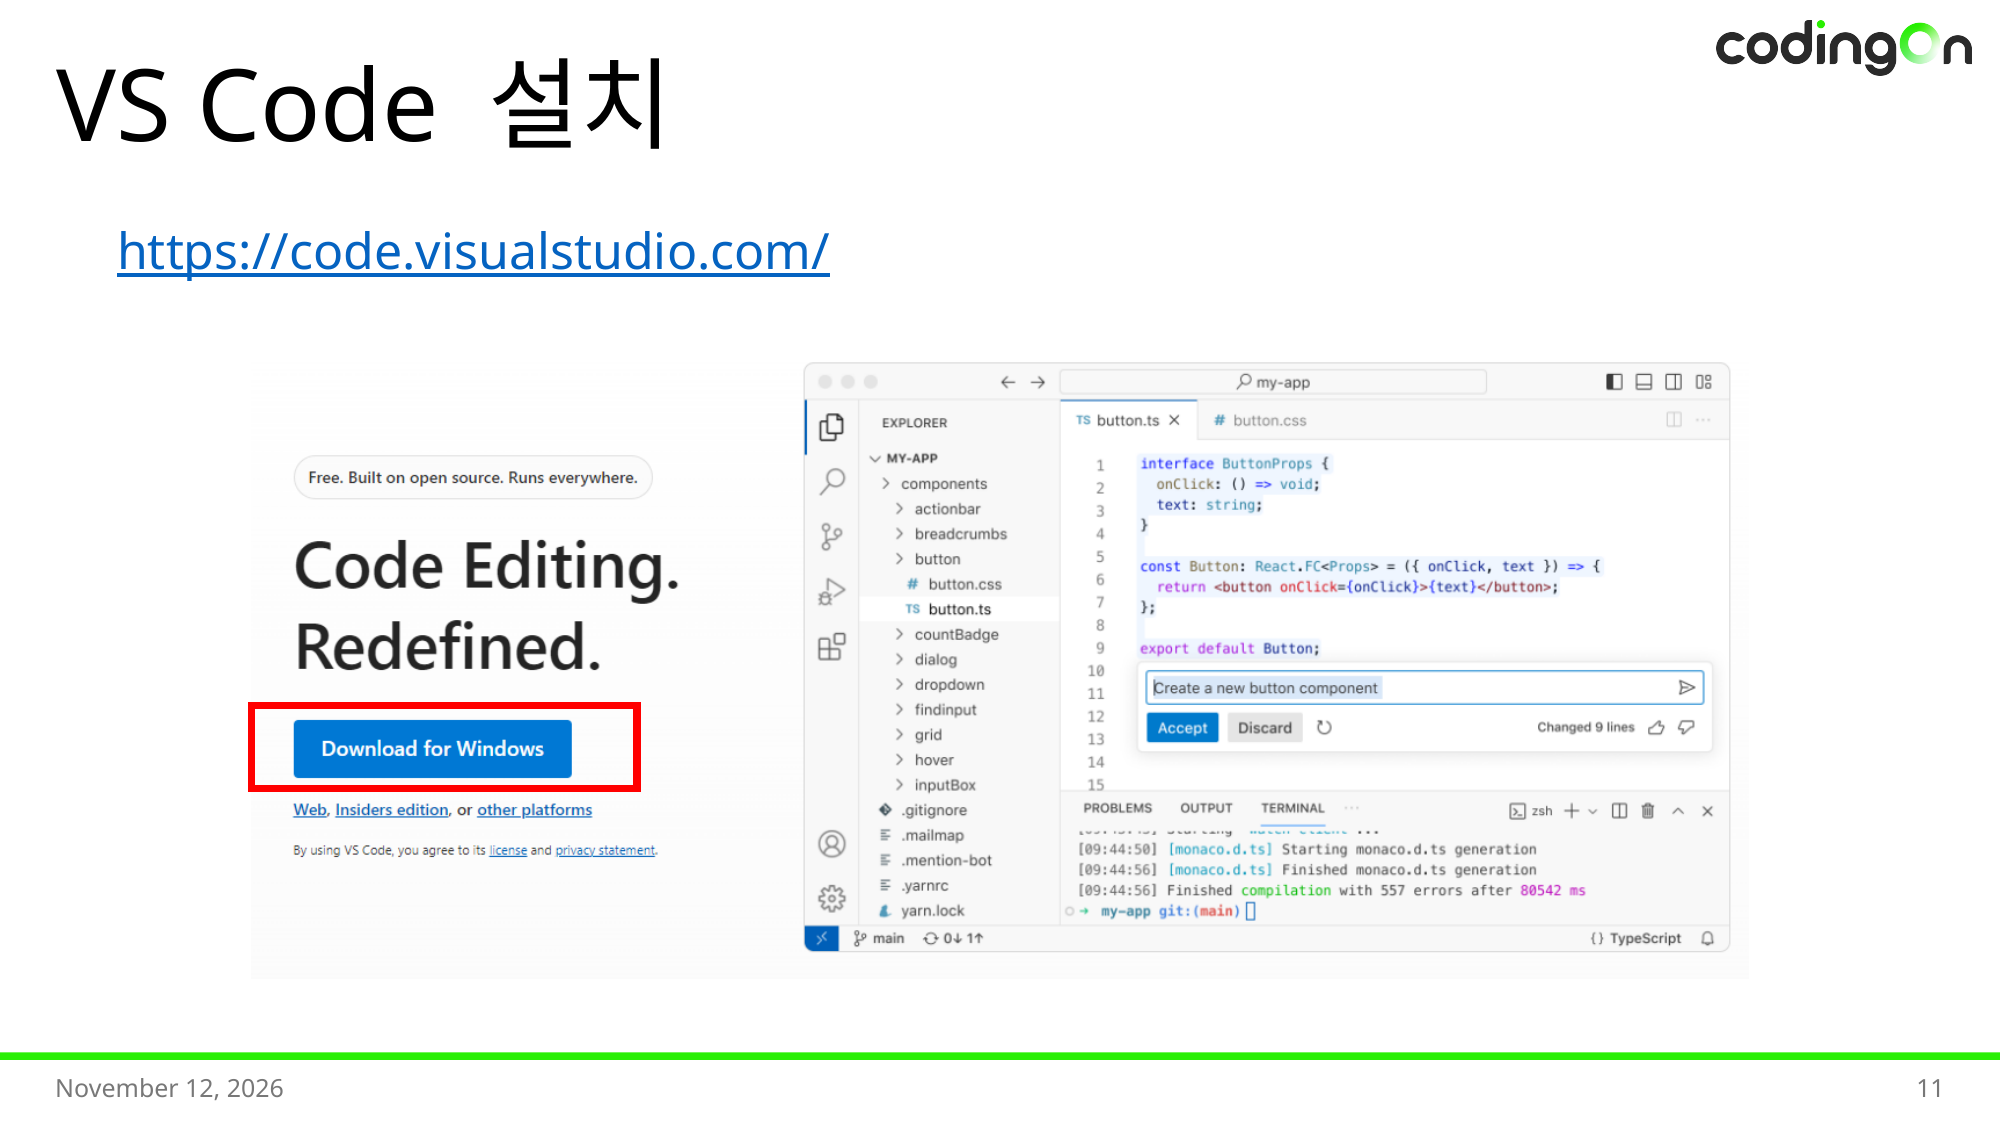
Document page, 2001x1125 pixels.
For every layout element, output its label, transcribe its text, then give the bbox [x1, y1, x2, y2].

picture [251, 338, 1749, 979]
text_box https://code.visualstudio.com/ [102, 212, 1373, 296]
slide_number 11 [1509, 1059, 1960, 1120]
picture [1767, 20, 1972, 76]
title VS Code 설치 [41, 0, 1767, 218]
slide_number 2025년 7월 [40, 1059, 491, 1120]
